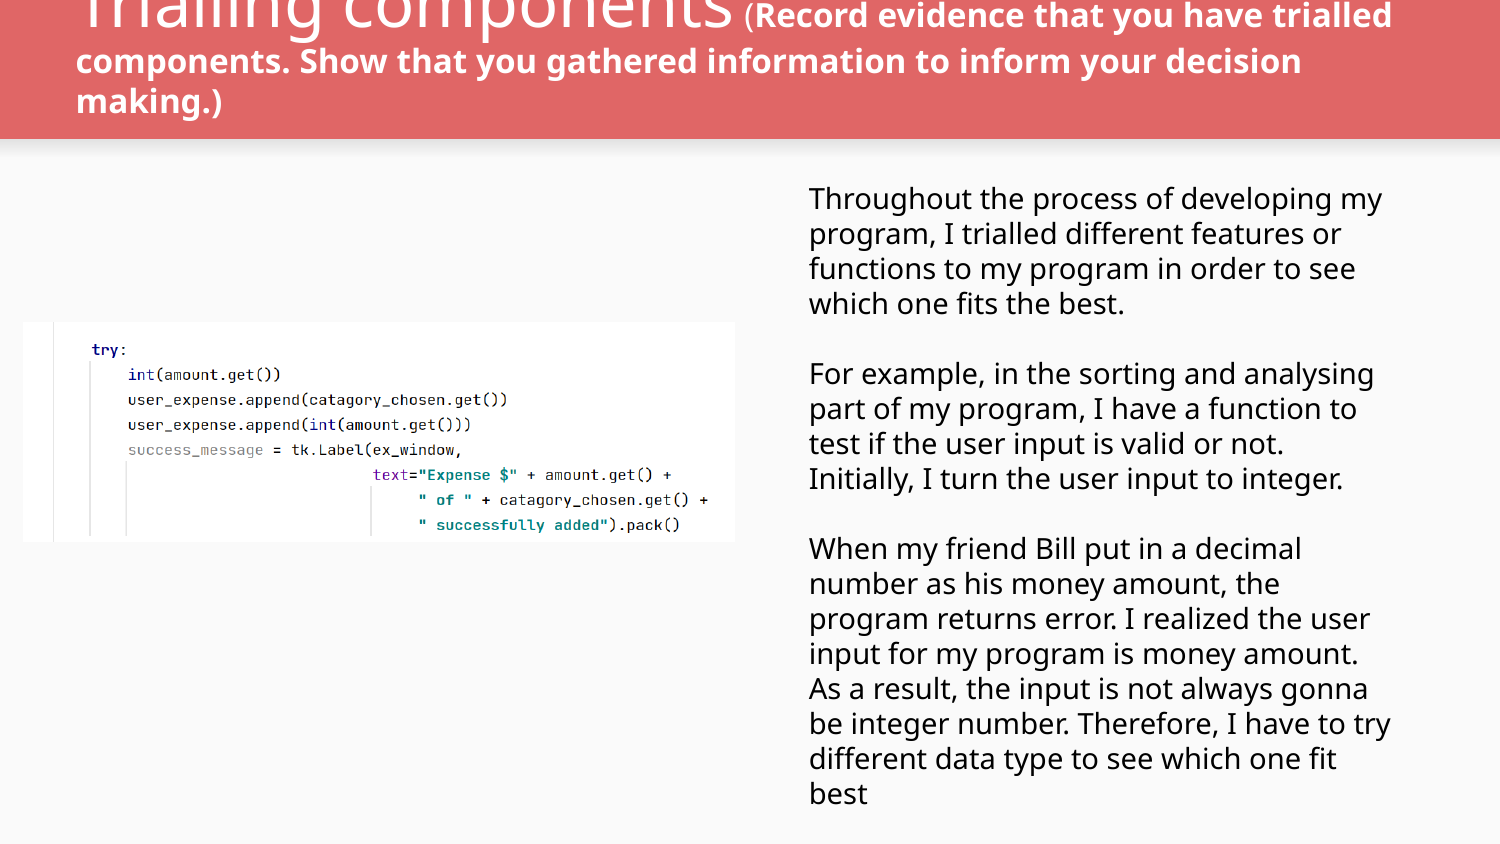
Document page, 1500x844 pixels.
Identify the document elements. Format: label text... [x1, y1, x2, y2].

title Trialling components (Record evidence that you have trialled components. Show that you gathered information to inform your decision making.) [60, 9, 1410, 136]
picture [23, 322, 735, 542]
text_box Throughout the process of developing my program, I trialled different features or functions to my program in order to see which one fits the best. For example, in the sorting and analysing part of my program, I have a function to test if the user input is valid or not. Initially, I turn the user input to integer. When my friend Bill put in a decimal number as his money amount, the program returns error. I realized the user input for my program is money amount. As a result, the input is not always gonna be integer number. Therefore, I have to try different data type to see which one fit best [793, 165, 1410, 825]
